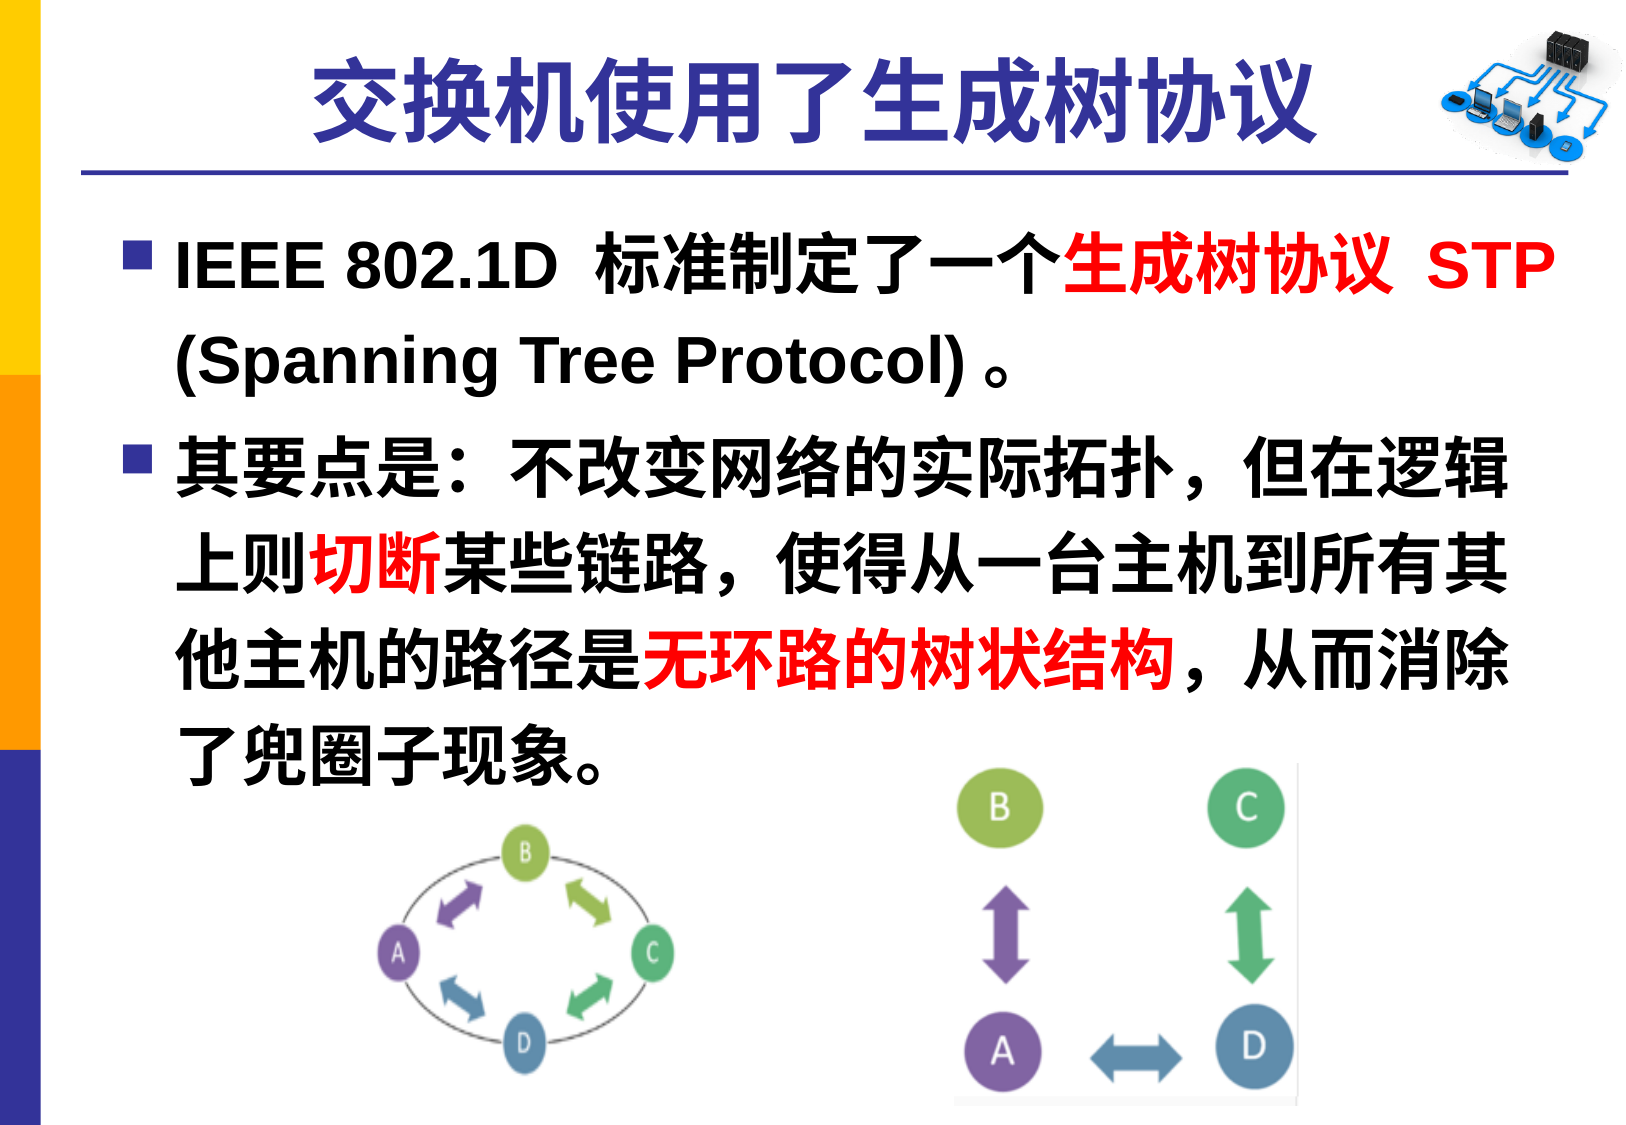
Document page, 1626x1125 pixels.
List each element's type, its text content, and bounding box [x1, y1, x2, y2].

picture [1438, 30, 1624, 165]
picture [954, 762, 1302, 1106]
list IEEE 802.1D 标准制定了一个生成树协议 STP (Spanning Tree Protocol)。 其要点是：不改变网络的实际拓扑，但在逻辑上则切断某些链路，使得从一台主机到所有其他主机的路径是无环路的树状结构，从而消除了兜圈子现象。 [103, 197, 1591, 801]
picture [358, 800, 719, 1106]
title 交换机使用了生成树协议 [81, 30, 1569, 161]
